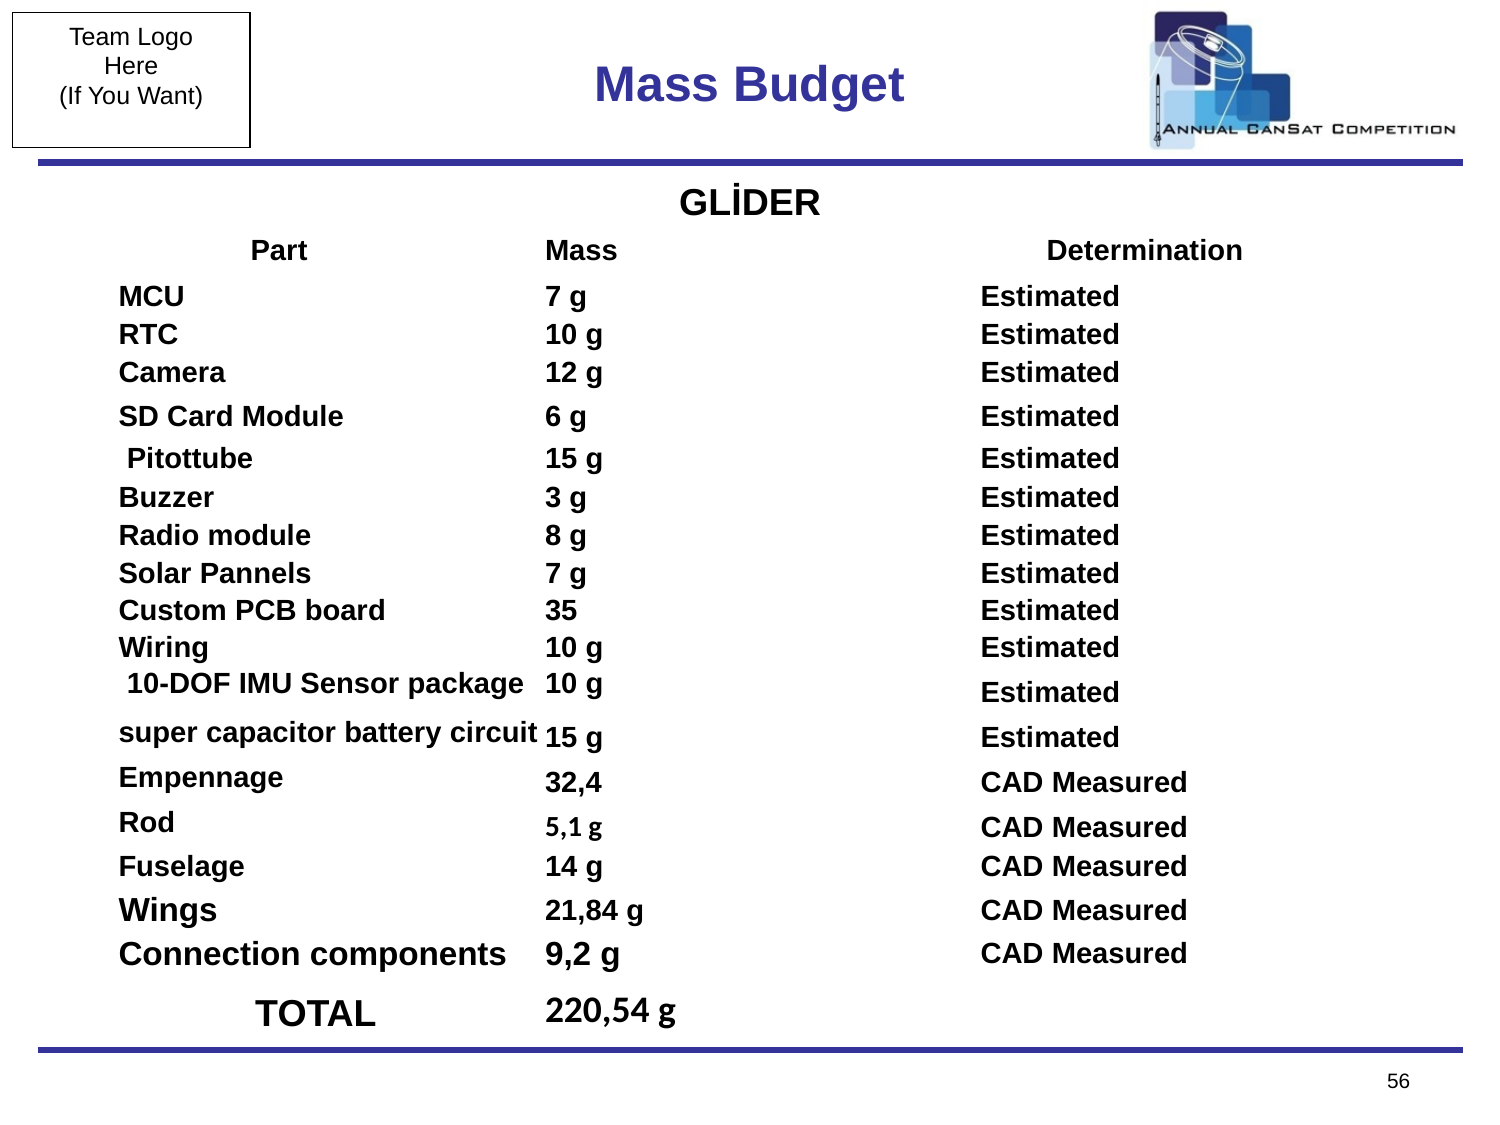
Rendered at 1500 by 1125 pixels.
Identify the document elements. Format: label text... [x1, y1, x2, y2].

table_cell 8 g [543, 515, 979, 554]
table_cell Wings [117, 887, 543, 931]
table_cell Estimated [979, 592, 1383, 628]
picture [1142, 1, 1463, 157]
table_cell Estimated [979, 276, 1383, 315]
table_cell Estimated [979, 515, 1383, 554]
table_cell Rod [117, 799, 543, 844]
table_cell 9,2 g [543, 931, 979, 975]
table_cell 10 g [543, 628, 979, 666]
table_cell CAD Measured [979, 799, 1383, 844]
table_cell Part [117, 223, 543, 276]
table_cell Wiring [117, 628, 543, 666]
table_cell CAD Measured [979, 844, 1383, 887]
table_cell 7 g [543, 554, 979, 592]
table_cell 3 g [543, 477, 979, 515]
table_cell Camera [117, 353, 543, 391]
table_cell MCU [117, 276, 543, 315]
table_cell Estimated [979, 439, 1383, 477]
table_header GLİDER [117, 170, 1383, 223]
table_cell Mass [543, 223, 979, 276]
table_cell Estimated [979, 353, 1383, 391]
table_cell Estimated [979, 391, 1383, 439]
table_cell Estimated [979, 709, 1383, 754]
table_cell Fuselage [117, 844, 543, 887]
table_cell Estimated [979, 554, 1383, 592]
table_cell Solar Pannels [117, 554, 543, 592]
table_cell super capacitor battery circuit [117, 709, 543, 754]
table_cell Radio module [117, 515, 543, 554]
table_cell CAD Measured [979, 931, 1383, 975]
table_cell 14 g [543, 844, 979, 887]
table_cell 10 g [543, 315, 979, 353]
table_cell 15 g [543, 439, 979, 477]
table_cell 10 g [543, 666, 979, 709]
table_cell 5,1 g [543, 799, 979, 844]
table_cell 32,4 [543, 754, 979, 799]
table_cell 6 g [543, 391, 979, 439]
title Mass Budget [262, 12, 1238, 150]
slide_number 56 [1312, 1059, 1425, 1100]
table_cell Empennage [117, 754, 543, 799]
table_cell TOTAL [117, 975, 543, 1051]
table_cell Estimated [979, 477, 1383, 515]
table_cell [979, 975, 1383, 1051]
table_cell 21,84 g [543, 887, 979, 931]
table_cell Pitottube [117, 439, 543, 477]
table_cell Estimated [979, 315, 1383, 353]
table_cell RTC [117, 315, 543, 353]
table_cell 12 g [543, 353, 979, 391]
table_cell CAD Measured [979, 754, 1383, 799]
table_cell Estimated [979, 628, 1383, 666]
table_cell Buzzer [117, 477, 543, 515]
table_cell 220,54 g [543, 975, 979, 1051]
table_cell Determination [979, 223, 1383, 276]
table_cell 35 [543, 592, 979, 628]
table_cell Custom PCB board [117, 592, 543, 628]
table_cell 10-DOF IMU Sensor package [117, 666, 543, 709]
table_cell Connection components [117, 931, 543, 975]
table_cell 7 g [543, 276, 979, 315]
table_cell CAD Measured [979, 887, 1383, 931]
table_cell SD Card Module [117, 391, 543, 439]
table_cell Estimated [979, 666, 1383, 709]
table_cell 15 g [543, 709, 979, 754]
